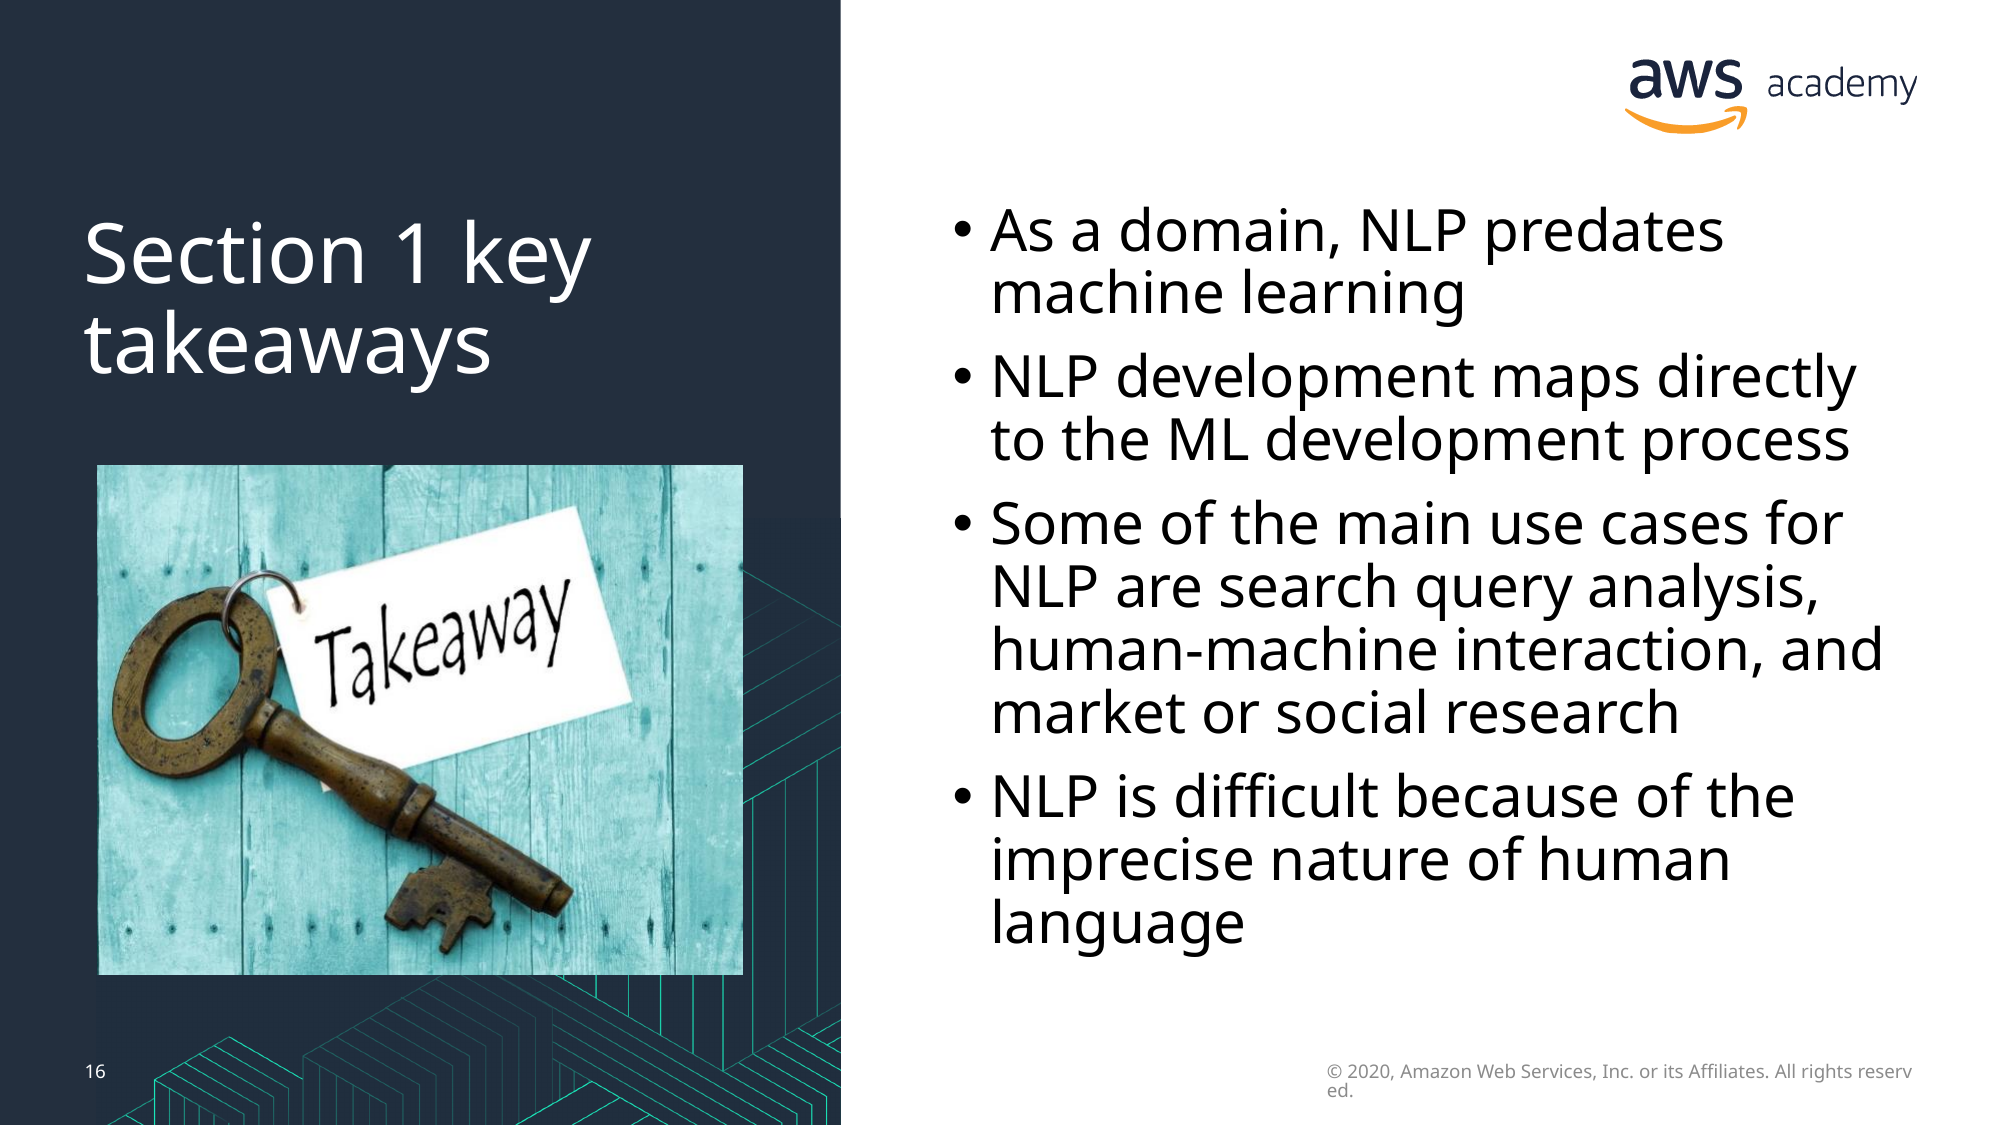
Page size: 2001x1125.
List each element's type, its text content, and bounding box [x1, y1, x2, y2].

list As a domain, NLP predates machine learning NLP development maps directly to the ML development process Some of the main use cases for NLP are search query analysis, human-machine interaction, and market or social research NLP is difficult because of the imprecise nature of human language [937, 193, 1932, 984]
slide_number 16 [69, 1042, 520, 1103]
picture [96, 465, 841, 1125]
footer © 2020, Amazon Web Services, Inc. or its Affiliates. All rights reserved. [1311, 1042, 1932, 1103]
picture [1625, 59, 1917, 134]
title Section 1 key takeaways [68, 193, 769, 411]
